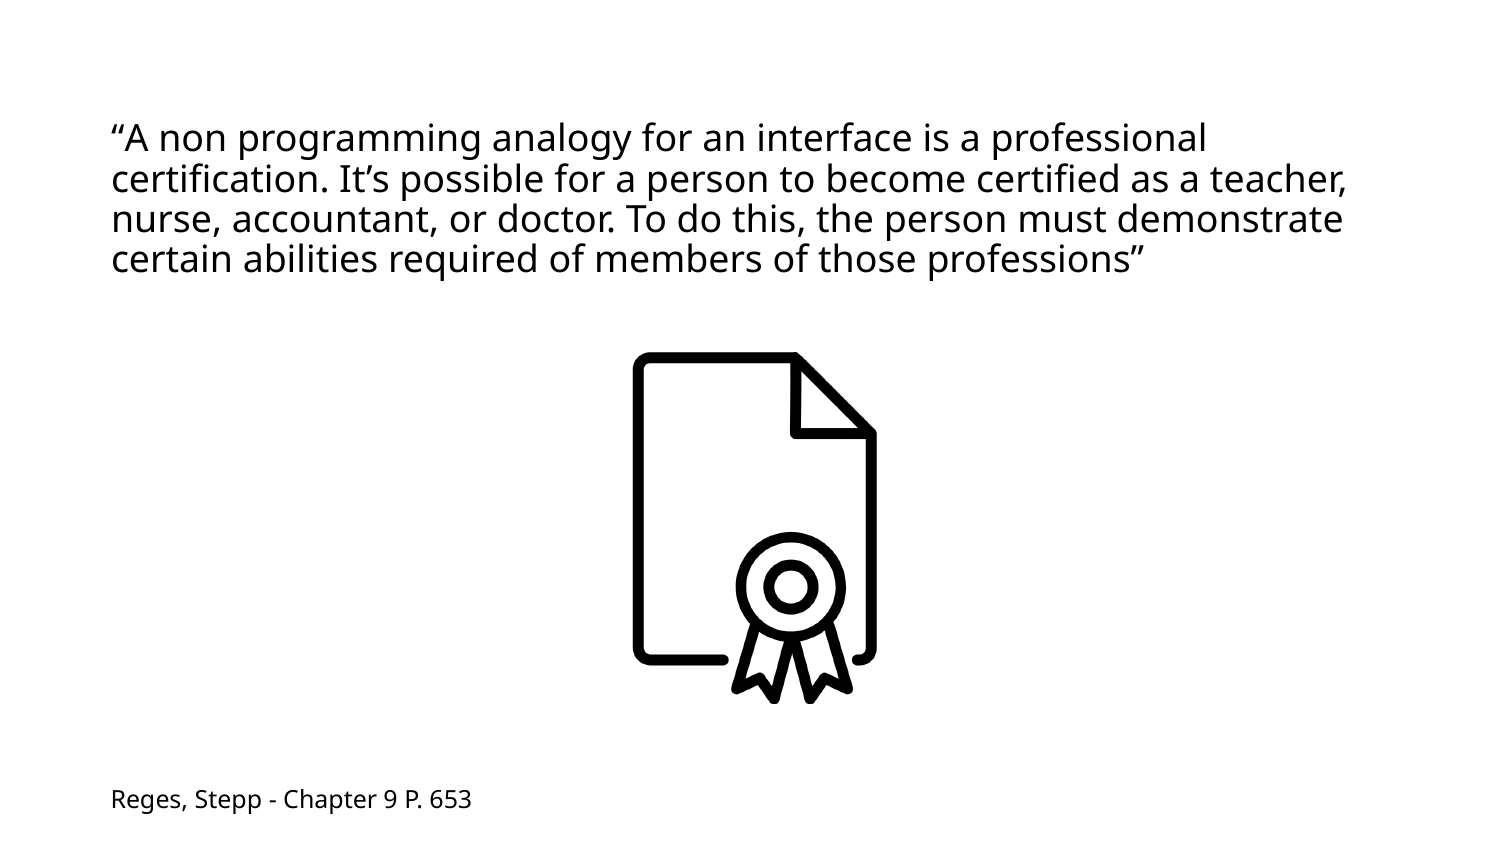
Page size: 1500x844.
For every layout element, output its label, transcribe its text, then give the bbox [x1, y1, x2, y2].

list “A non programming analogy for an interface is a professional certification. It’s possible for a person to become certified as a teacher, nurse, accountant, or doctor. To do this, the person must demonstrate certain abilities required of members of those professions” [107, 116, 1393, 353]
list Reges, Stepp - Chapter 9 P. 653 [107, 780, 1351, 820]
picture [578, 351, 931, 704]
